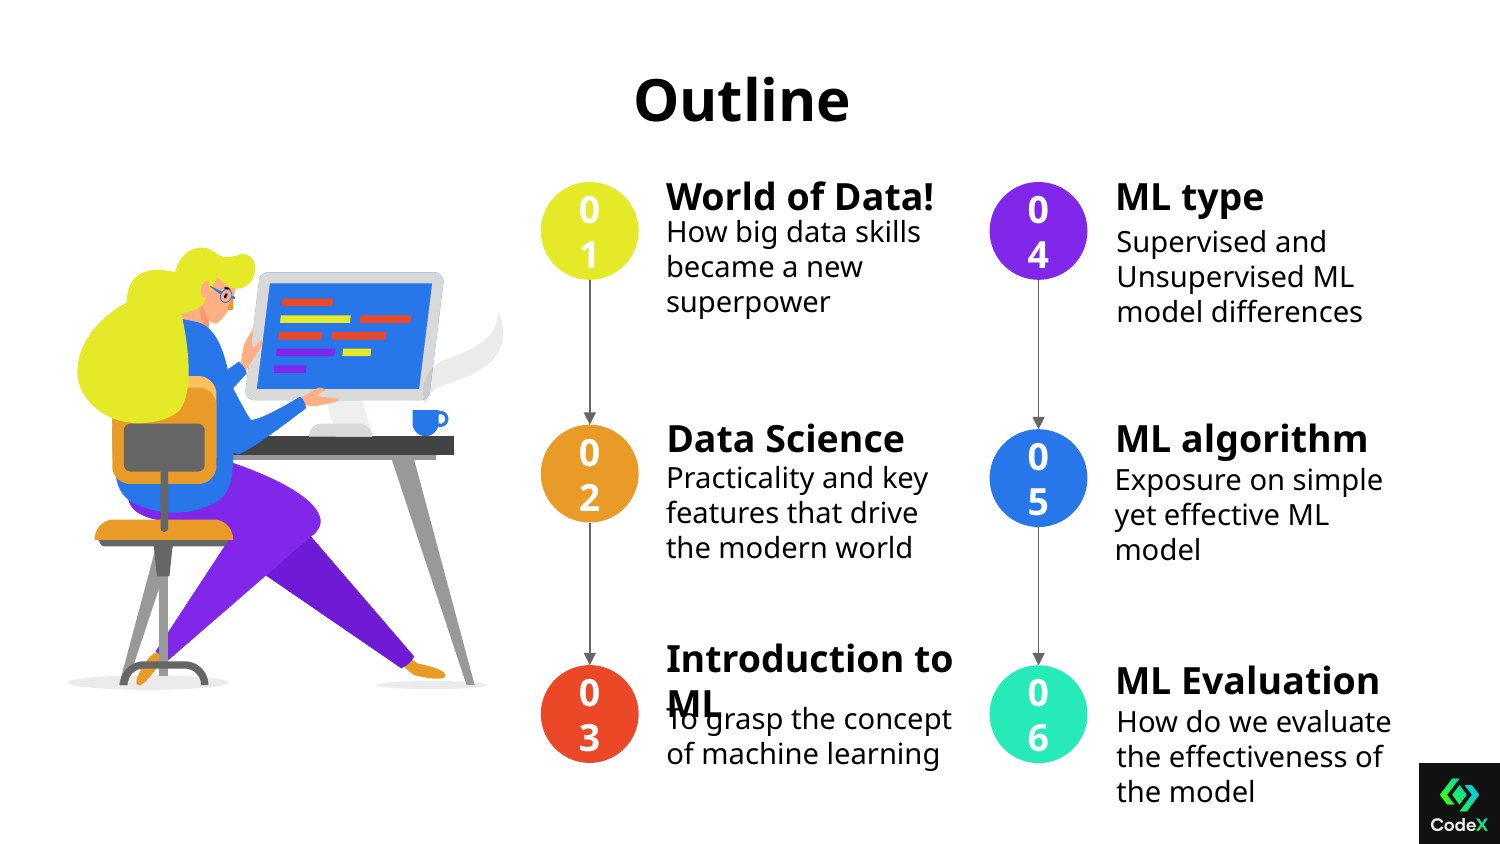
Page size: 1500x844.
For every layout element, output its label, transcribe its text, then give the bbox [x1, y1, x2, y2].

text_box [540, 652, 977, 764]
picture [1419, 763, 1500, 844]
title Outline [75, 67, 1425, 129]
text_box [989, 168, 1427, 304]
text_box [540, 410, 977, 540]
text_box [540, 168, 977, 294]
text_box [67, 247, 504, 691]
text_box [989, 410, 1426, 542]
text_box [989, 652, 1427, 784]
